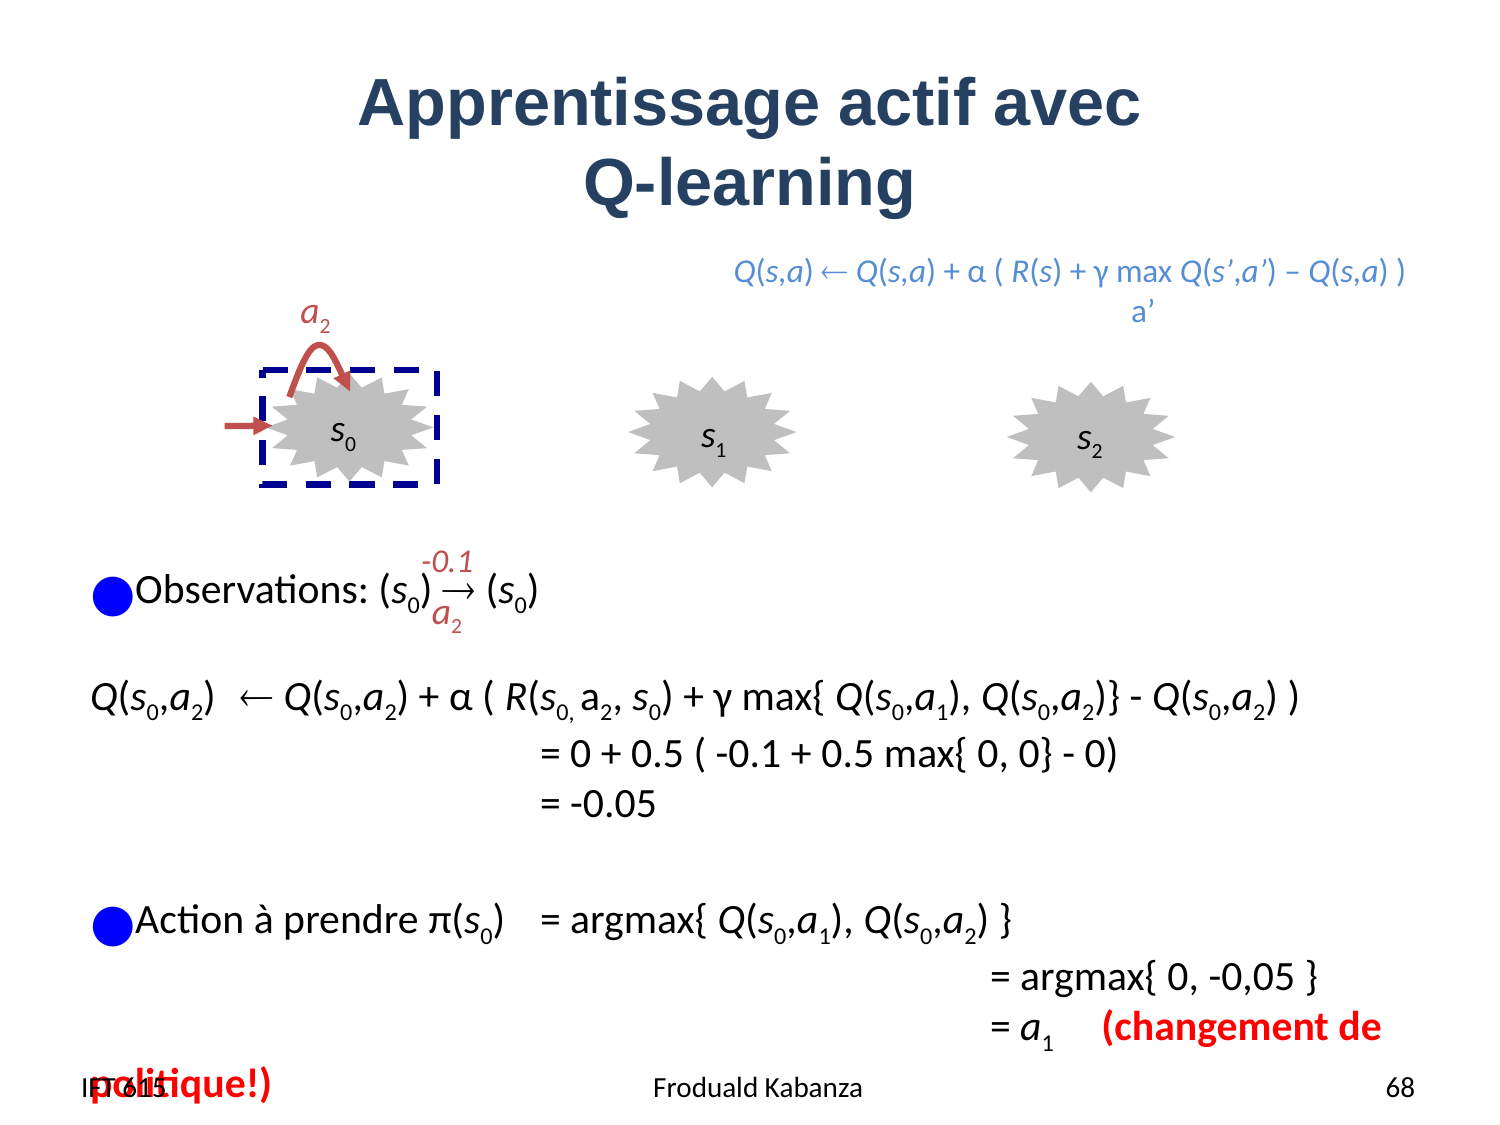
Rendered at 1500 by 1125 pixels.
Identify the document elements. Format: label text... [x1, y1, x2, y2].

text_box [627, 376, 797, 488]
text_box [265, 373, 434, 482]
text_box a2 [417, 579, 477, 646]
text_box -0.1 [406, 532, 489, 587]
text_box a2 [285, 278, 346, 345]
footer Froduald Kabanza [520, 1056, 996, 1117]
list Observations: (s0)  (s0) Q(s0,a2)  Q(s0,a2) + α ( R(s0, a2, s0) + γ max{ Q(s0,a1), Q(s0,a2)} - Q(s0,a2) ) = 0 + 0.5 ( -0.1 + 0.5 max{ 0, 0} - 0) = -0.05 Action à prendre π(s0) = argmax{ Q(s0,a1), Q(s0,a2) } = argmax{ 0, -0,05 } = a1 (changement de politique!) [75, 262, 1425, 1005]
text_box Q(s,a)  Q(s,a) + α ( R(s) + γ max Q(s’,a’) – Q(s,a) ) a’ [718, 241, 1422, 337]
slide_number 68 [1080, 1056, 1431, 1117]
slide_number IFT 615 [66, 1056, 356, 1117]
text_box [1006, 381, 1176, 493]
text_box [299, 345, 341, 371]
title Apprentissage actif avec Q-learning [75, 45, 1425, 233]
